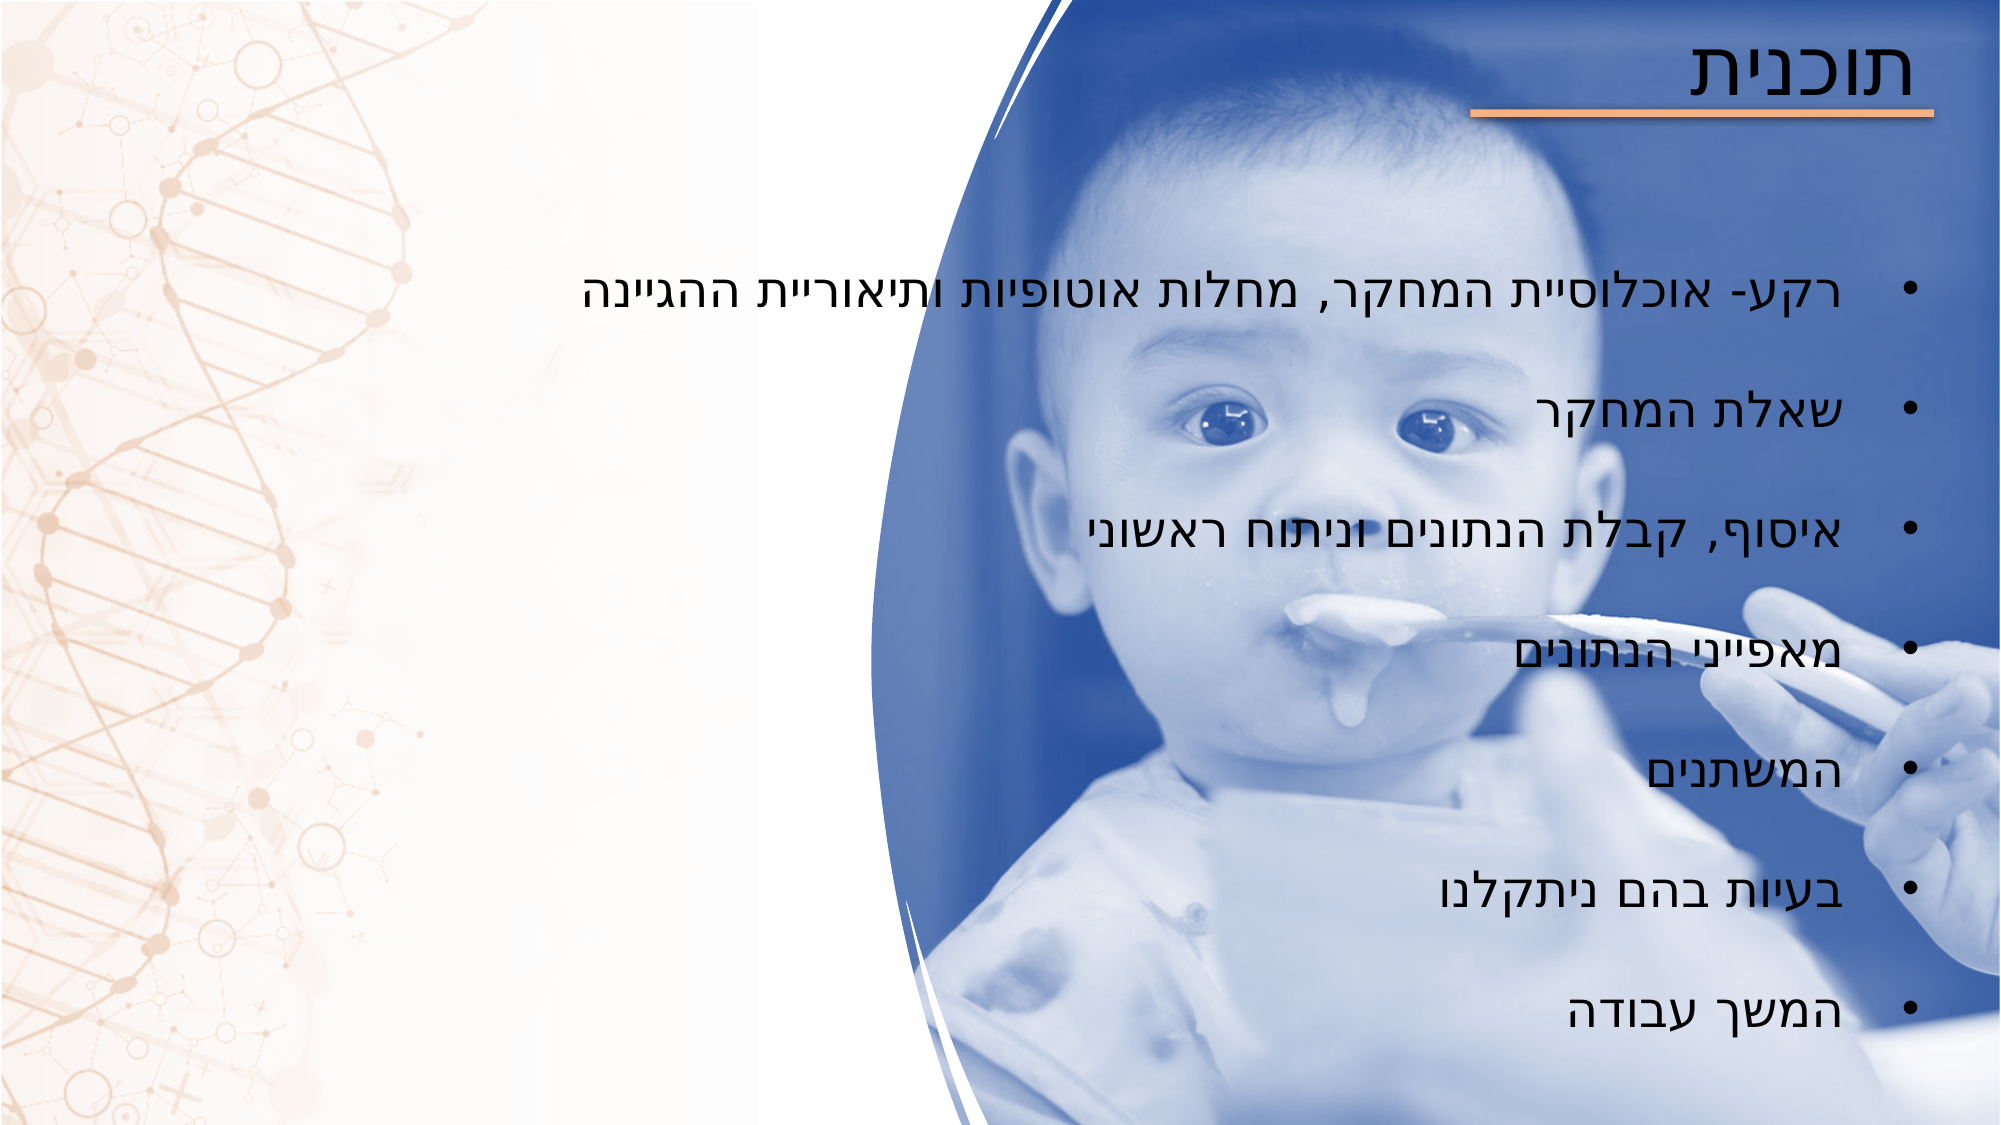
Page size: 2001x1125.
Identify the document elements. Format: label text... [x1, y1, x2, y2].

picture [871, 0, 2000, 1125]
picture [0, 0, 759, 1125]
text_box רקע- אוכלוסיית המחקר, מחלות אוטופיות ותיאוריית ההגיינה שאלת המחקר איסוף, קבלת הנתונים וניתוח ראשוני מאפייני הנתונים המשתנים בעיות בהם ניתקלנו המשך עבודה [759, 190, 871, 1045]
